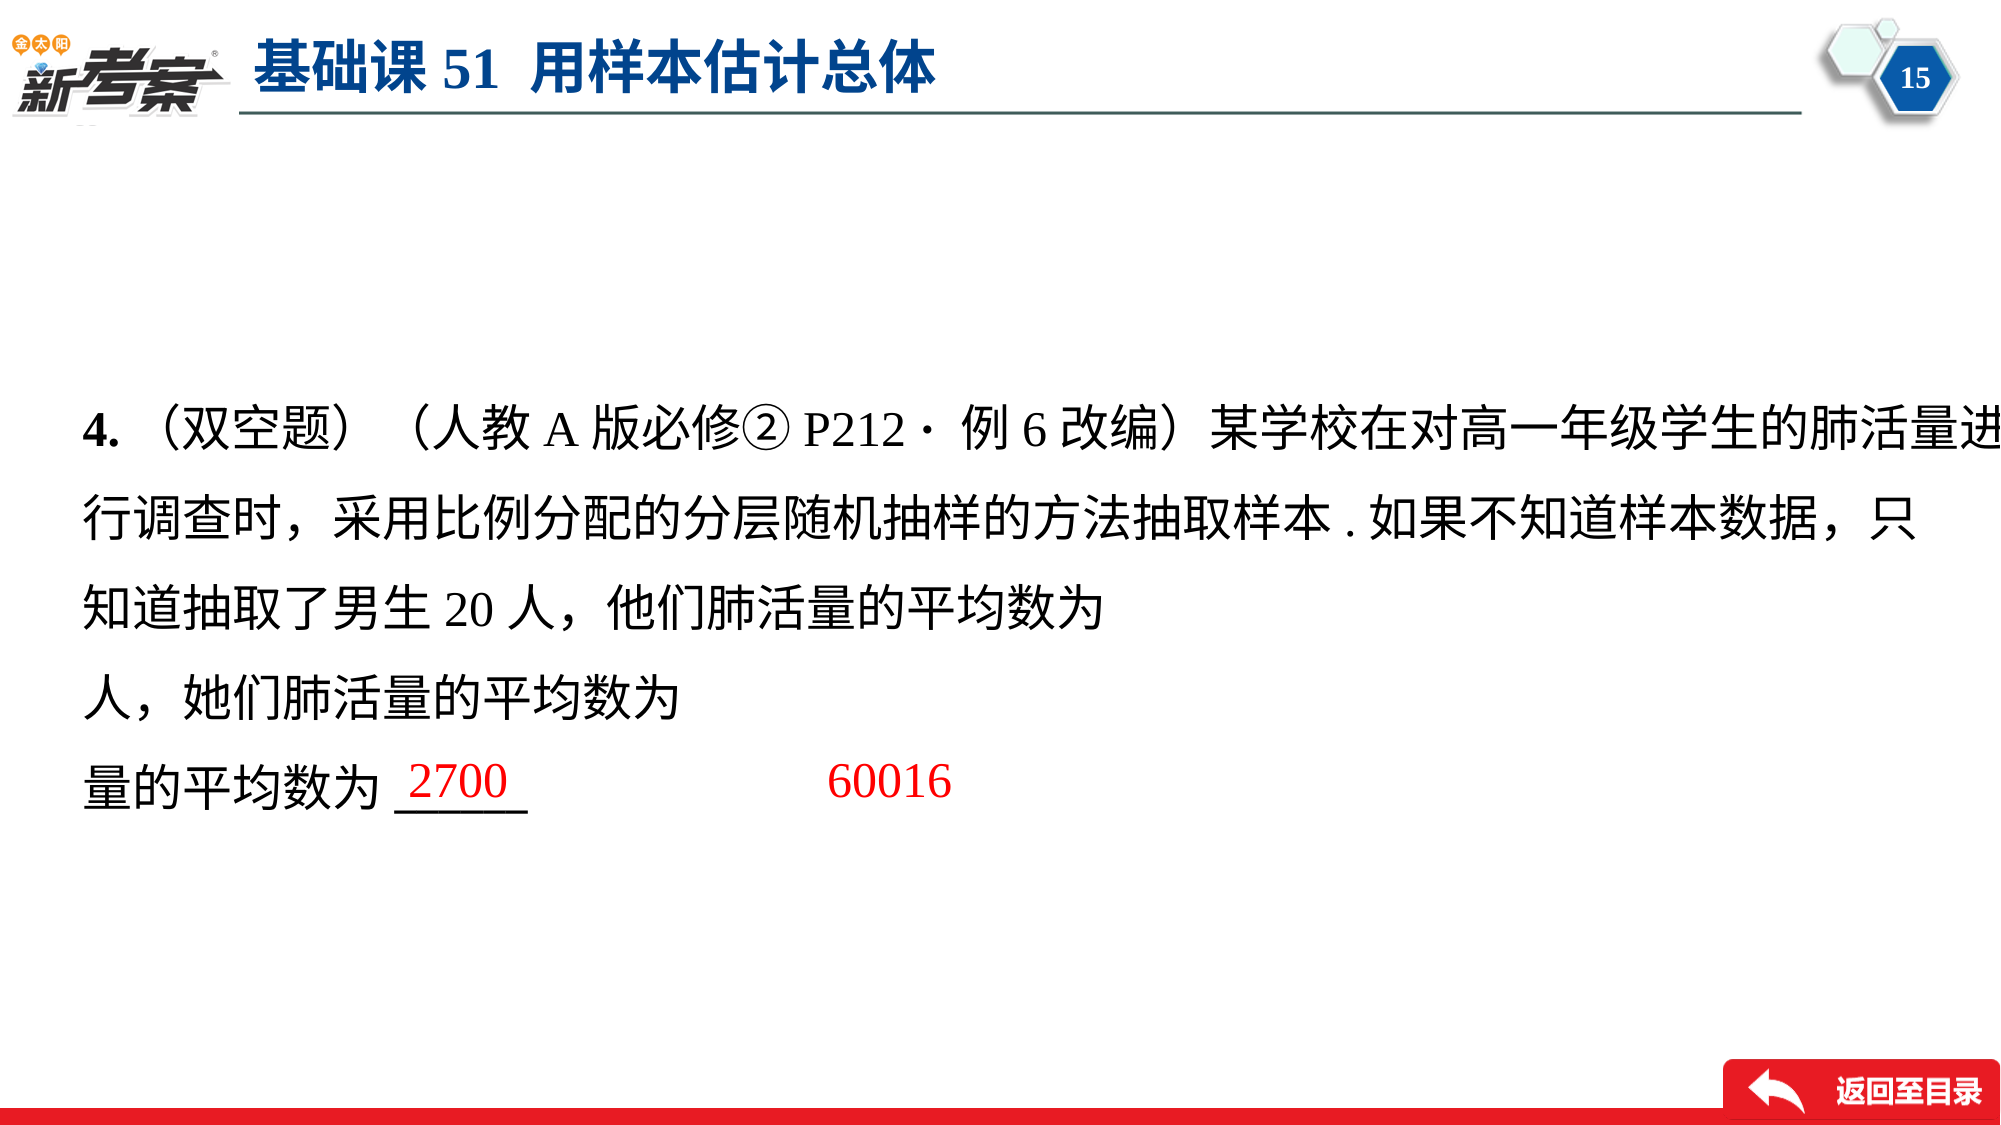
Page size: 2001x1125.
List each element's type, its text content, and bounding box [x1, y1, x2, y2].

text_box 2700 [390, 720, 527, 799]
picture [0, 0, 2001, 1125]
picture [1987, 417, 1995, 426]
text_box 60016 [809, 720, 971, 799]
